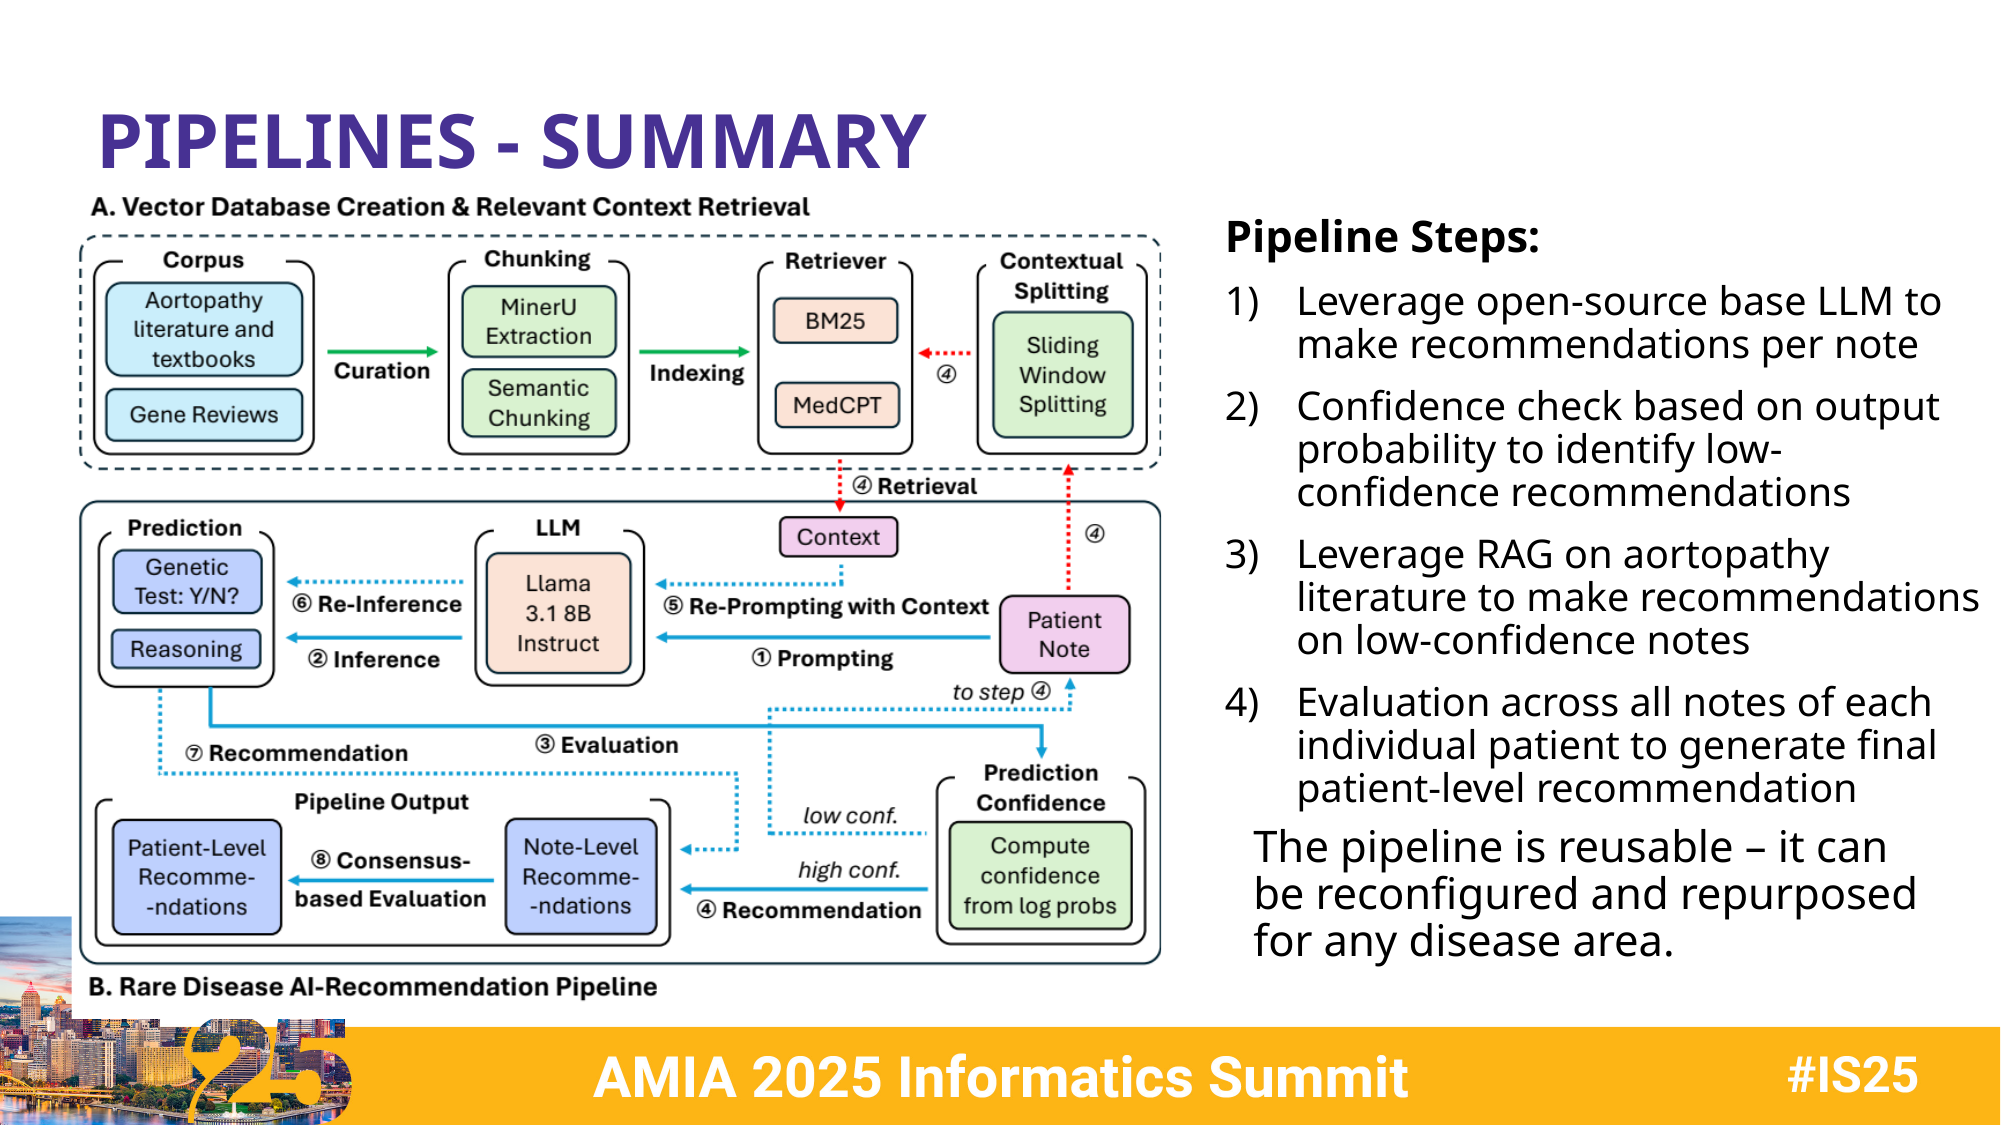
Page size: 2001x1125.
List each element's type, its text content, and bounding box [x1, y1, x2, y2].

text_box Pipeline Steps: Leverage open-source base LLM to make recommendations per note Confidence check based on output probability to identify low-confidence recommendations Leverage RAG on aortopathy literature to make recommendations on low-confidence notes Evaluation across all notes of each individual patient to generate final patient-level recommendation [1210, 207, 2000, 842]
text_box PIPELINES - SUMMARY [81, 85, 1002, 180]
text_box [163, 1019, 195, 1076]
picture [0, 0, 2001, 1125]
text_box The pipeline is reusable – it can be reconfigured and repurposed for any disease area. [1238, 817, 1952, 988]
